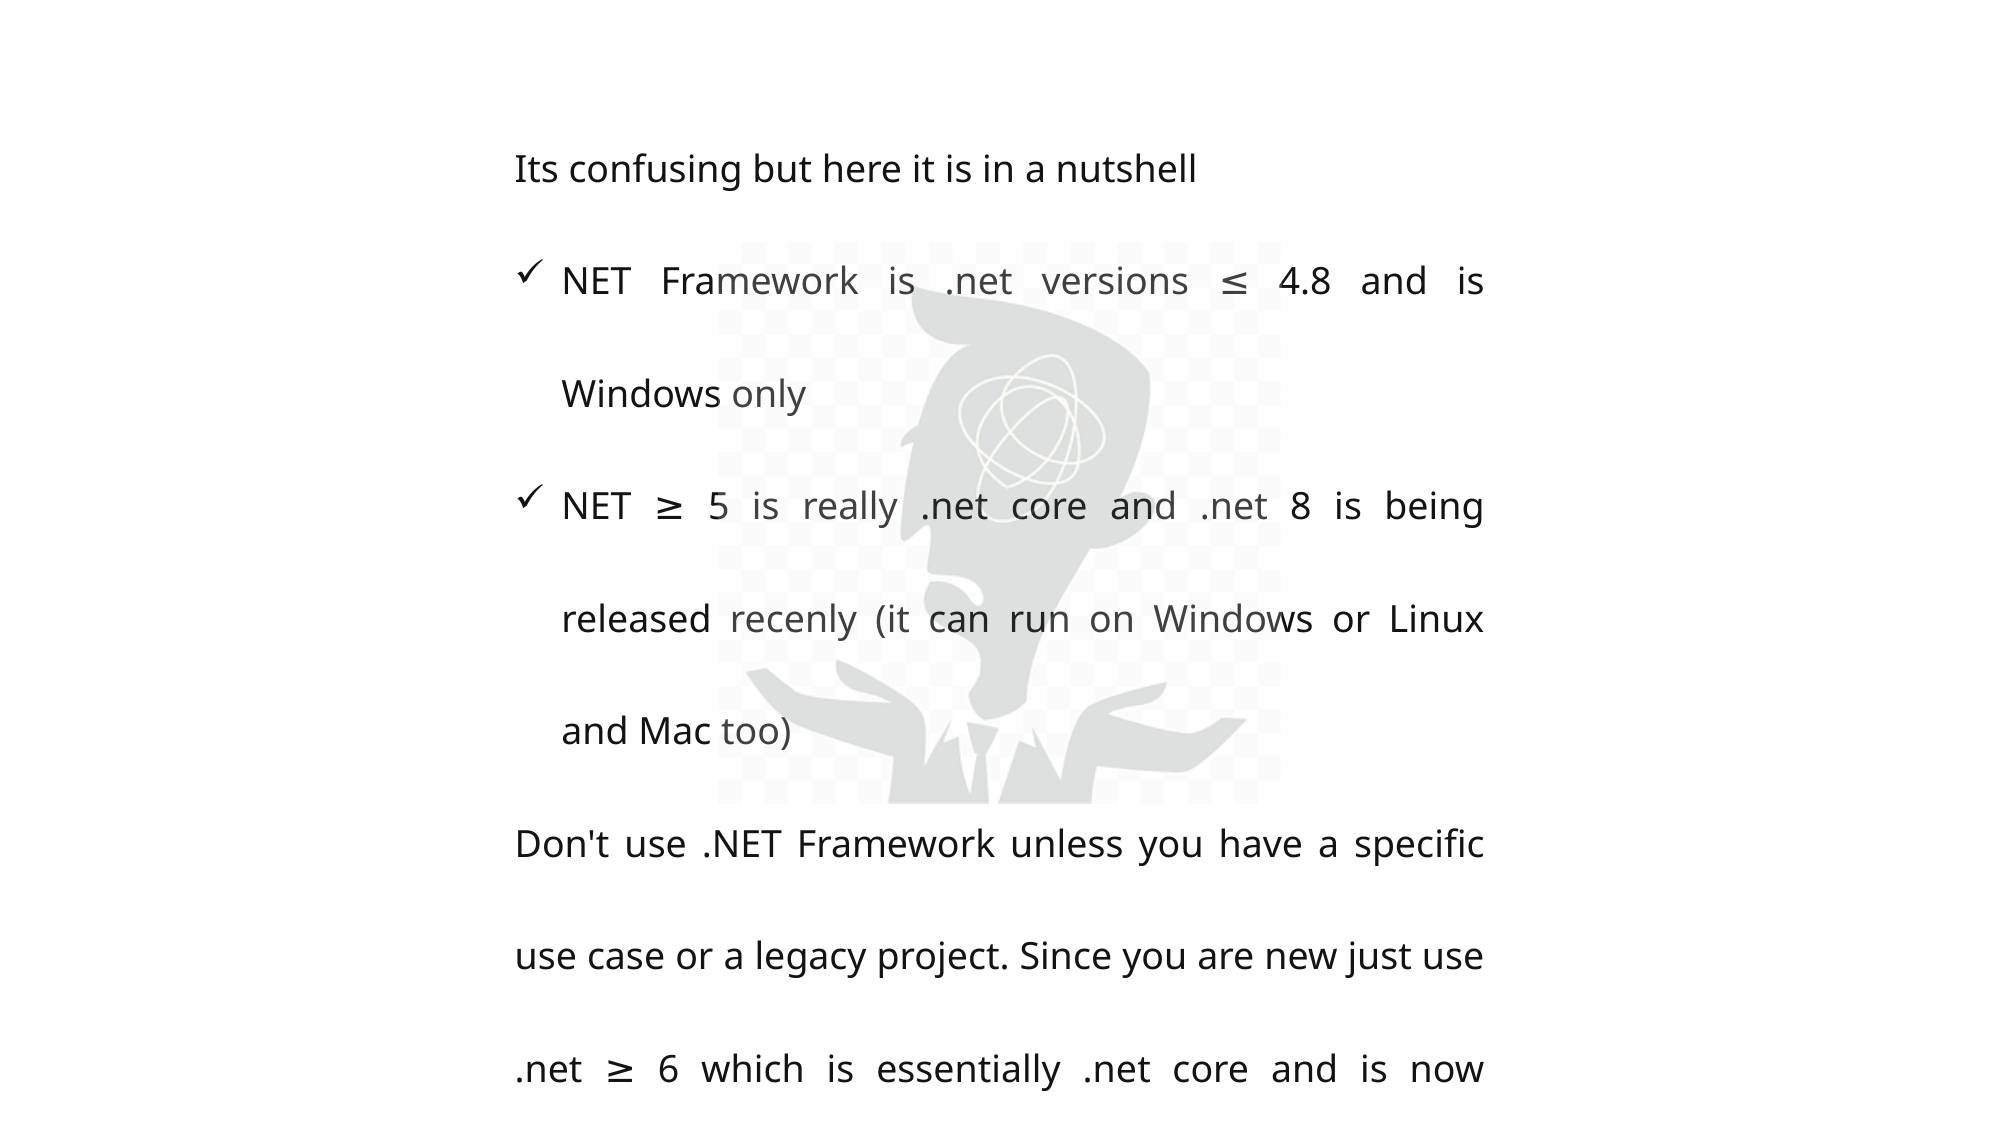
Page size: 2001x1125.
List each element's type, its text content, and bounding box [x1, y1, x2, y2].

picture [718, 240, 1282, 804]
text_box Its confusing but here it is in a nutshell NET Framework is .net versions ≤ 4.8 and is Windows only NET ≥ 5 is really .net core and .net 8 is being released recenly (it can run on Windows or Linux and Mac too) Don't use .NET Framework unless you have a specific use case or a legacy project. Since you are new just use .net ≥ 6 which is essentially .net core and is now considered "regular" .NET (Its confusing, I know). [499, 69, 1501, 1125]
